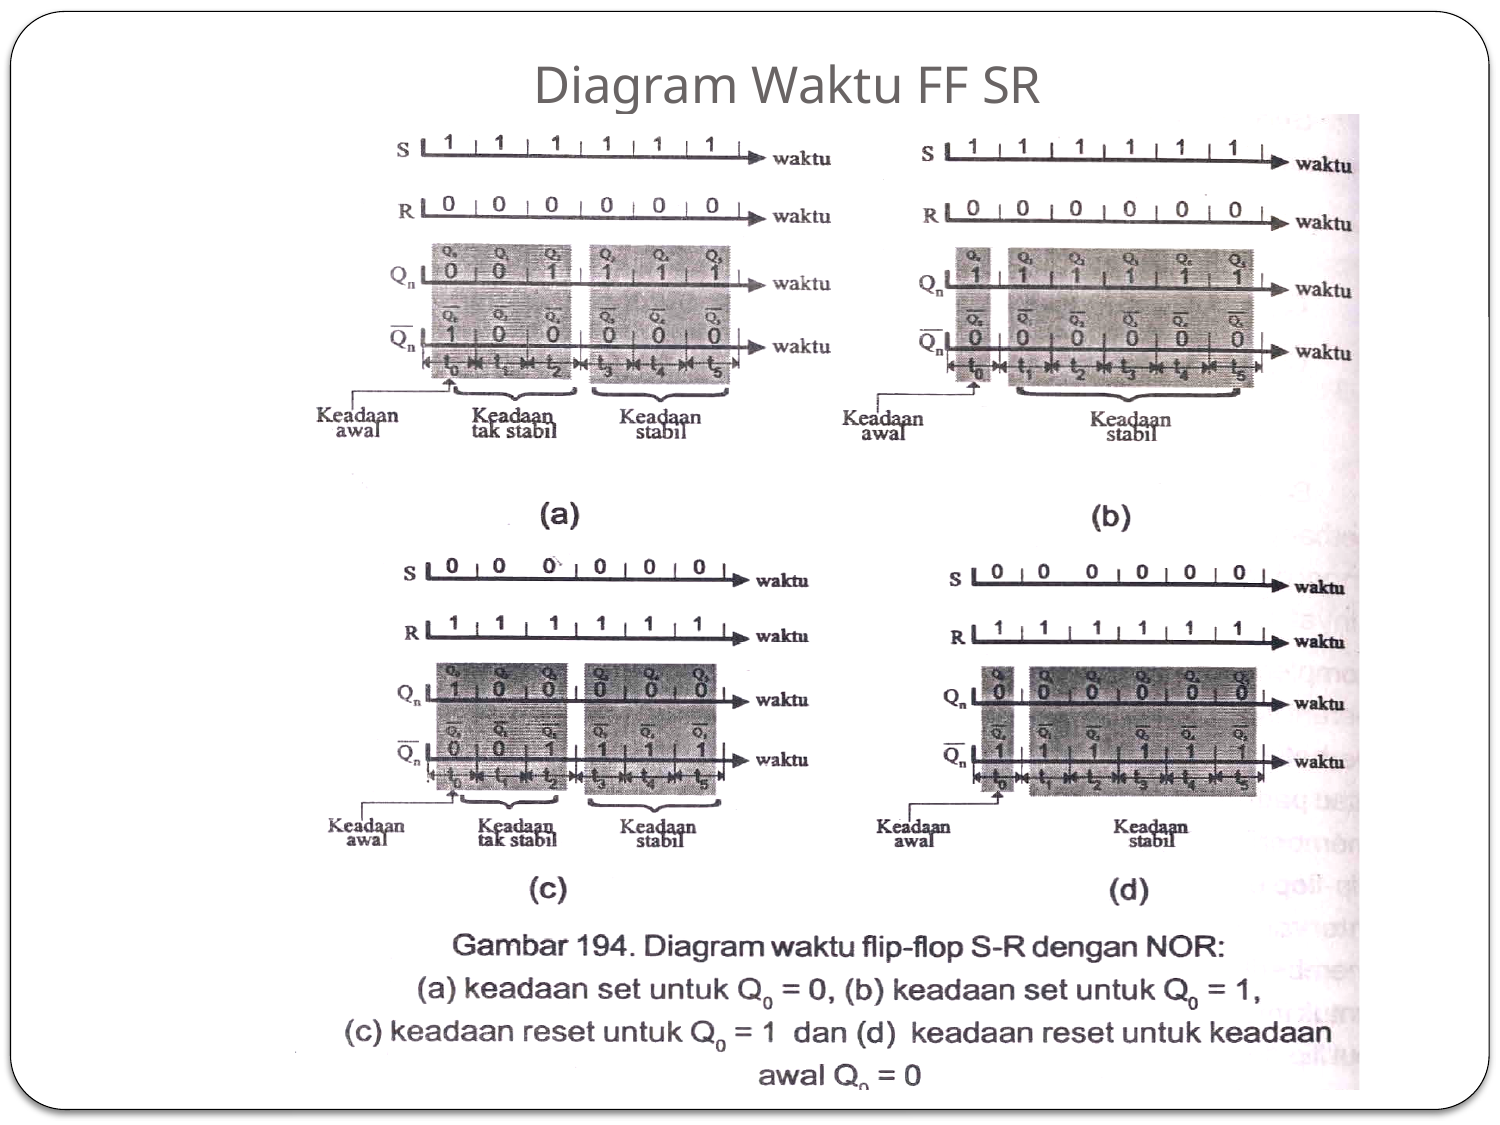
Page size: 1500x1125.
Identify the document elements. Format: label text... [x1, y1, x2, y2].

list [280, 114, 1360, 1091]
title Diagram Waktu FF SR [150, 45, 1425, 129]
